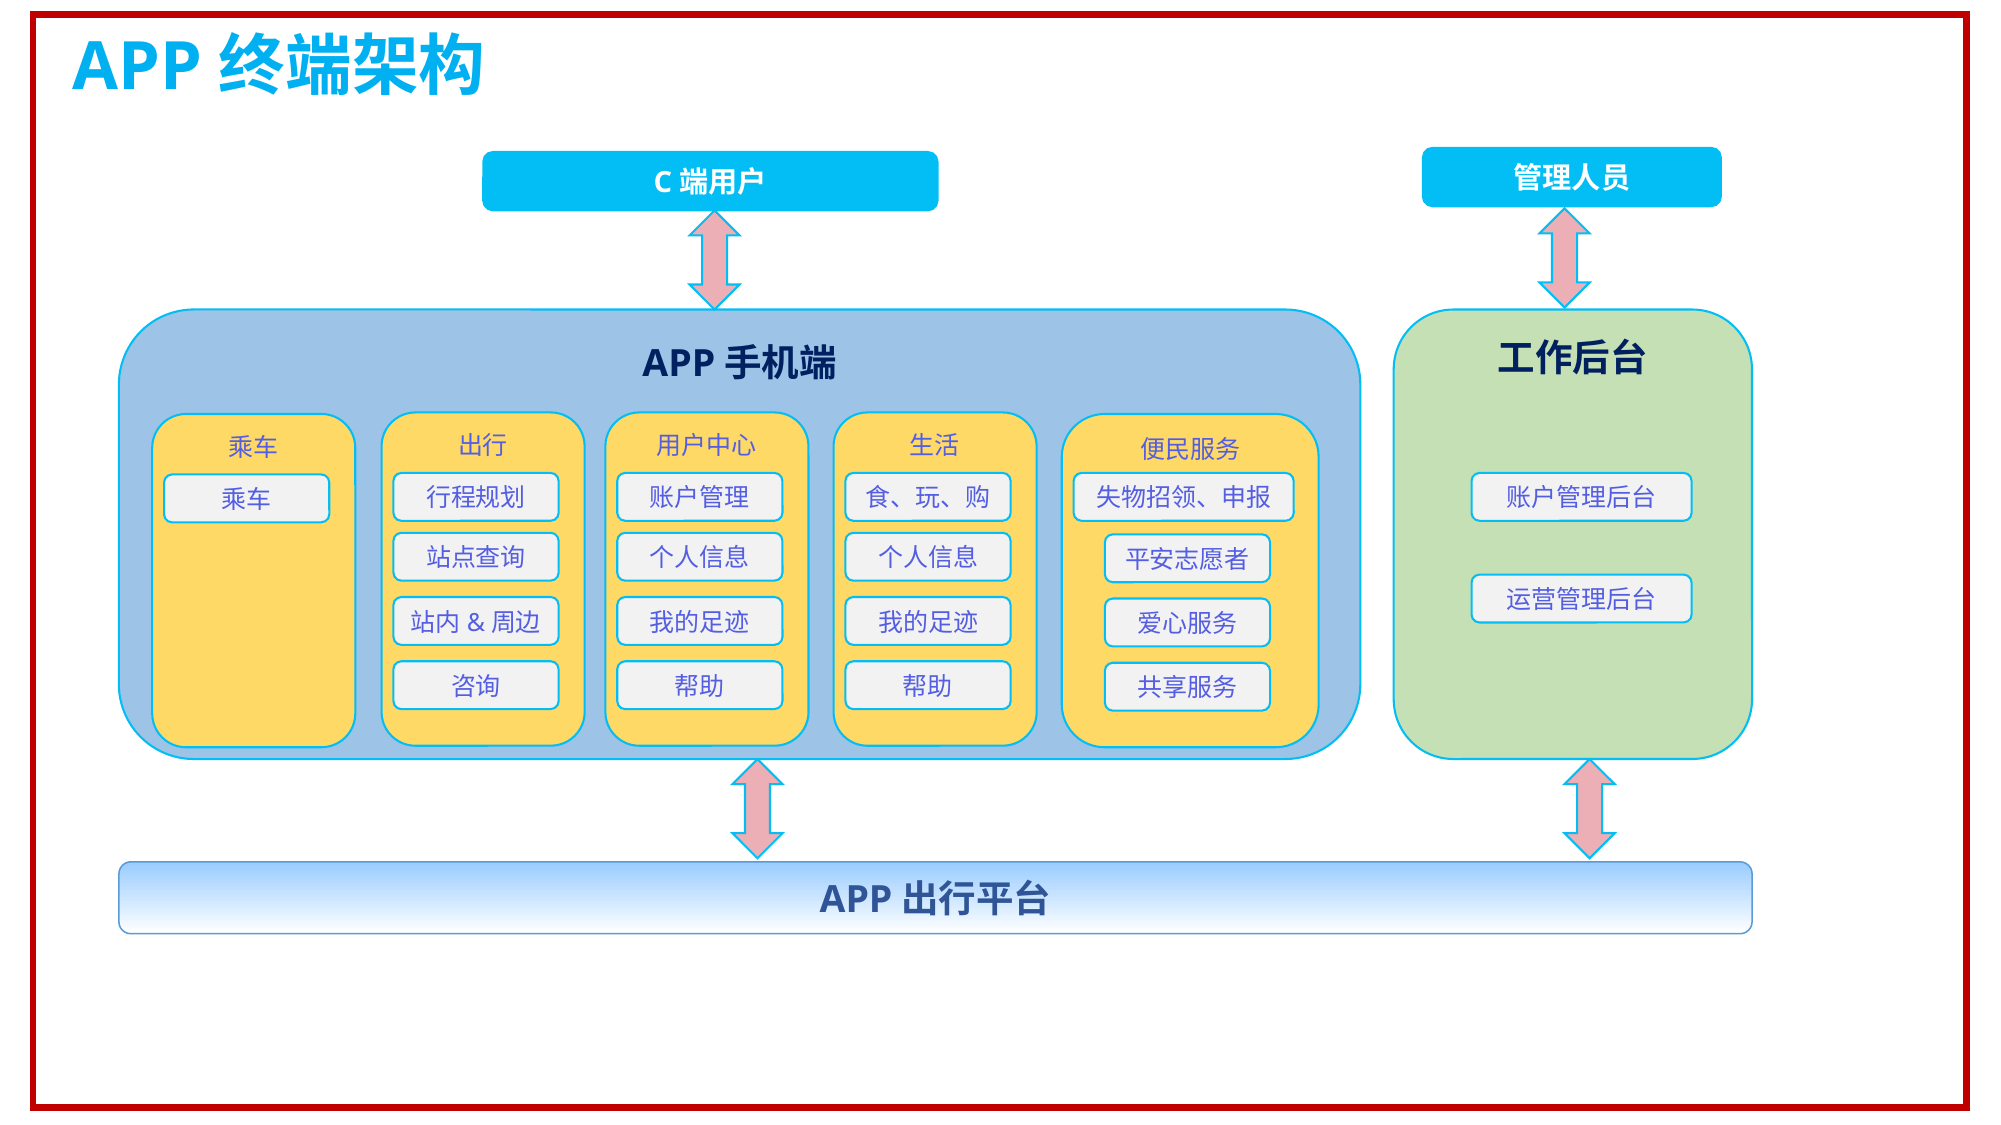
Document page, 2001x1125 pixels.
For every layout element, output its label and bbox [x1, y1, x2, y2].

text_box [32, 14, 1968, 1109]
